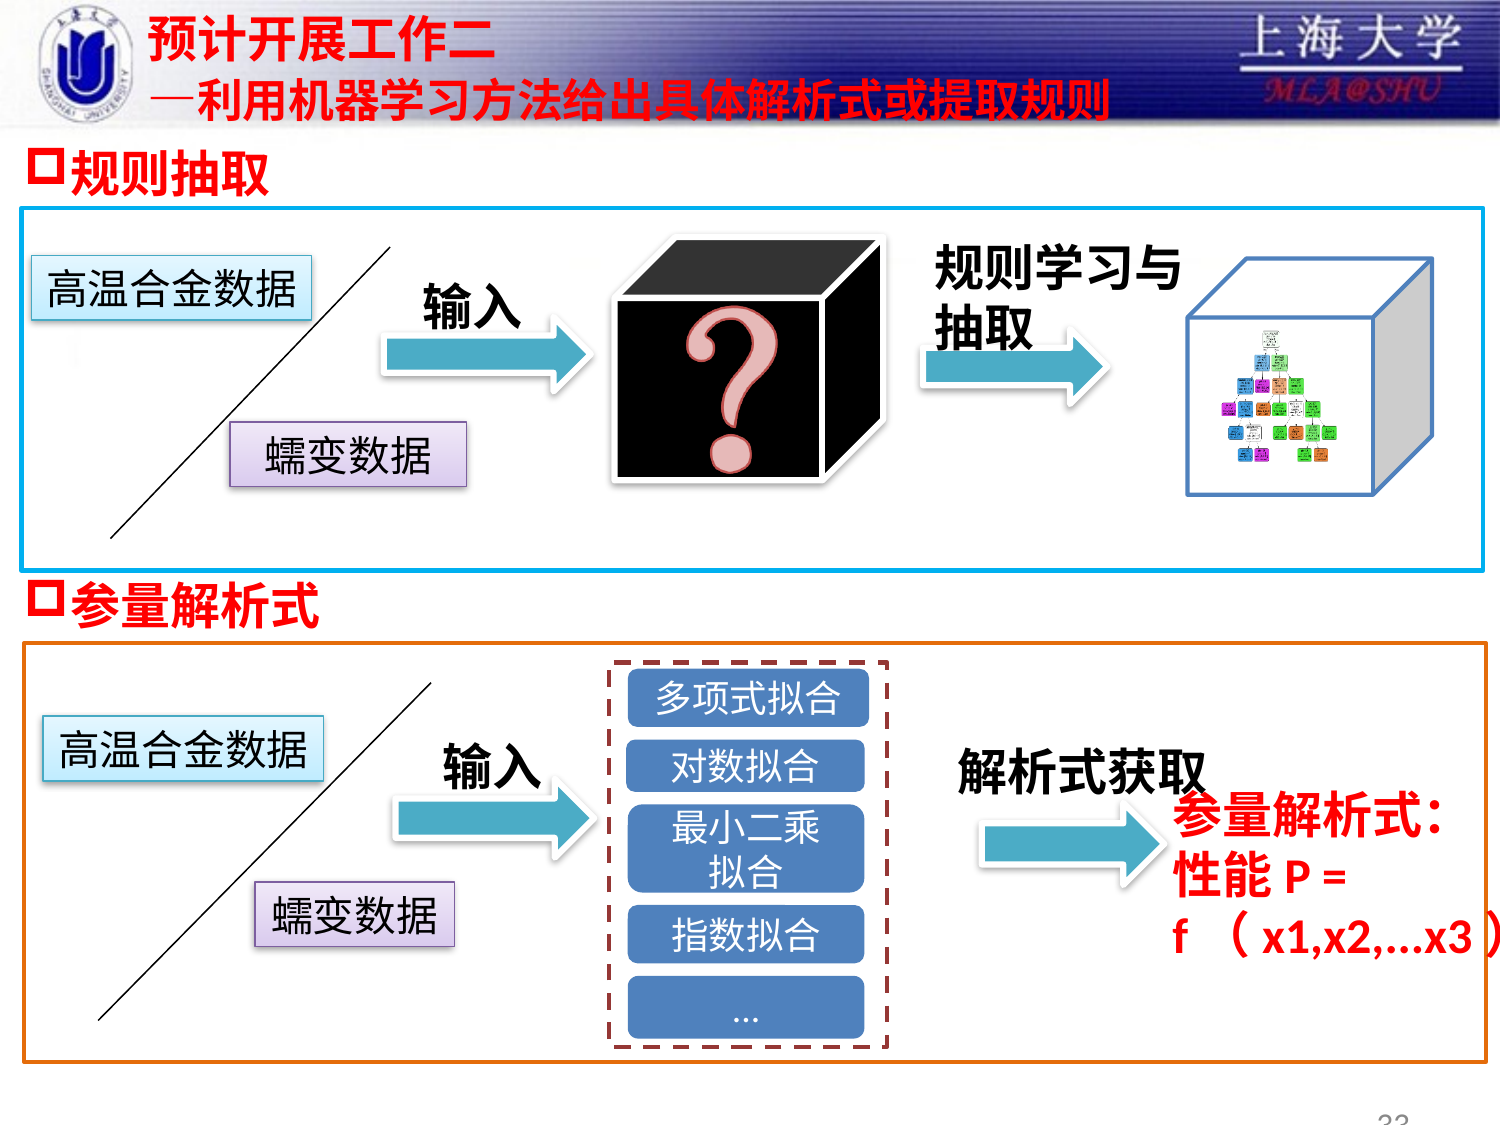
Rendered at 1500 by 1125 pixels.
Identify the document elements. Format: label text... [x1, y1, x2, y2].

text_box 参量解析式 [9, 567, 532, 643]
text_box 参量解析式： 性能P = f（x1,x2,...x3） [1157, 776, 1500, 971]
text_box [21, 207, 1484, 571]
picture [0, 0, 1500, 1125]
title 预计开展工作二 —利用机器学习方法给出具体解析式或提取规则 [131, 29, 1482, 160]
slide_number 33 [1074, 1093, 1425, 1125]
text_box ... [625, 973, 867, 1041]
text_box 输入 [435, 727, 586, 803]
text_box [97, 682, 432, 1021]
text_box [22, 641, 1488, 1064]
text_box 规则抽取 [9, 134, 384, 210]
